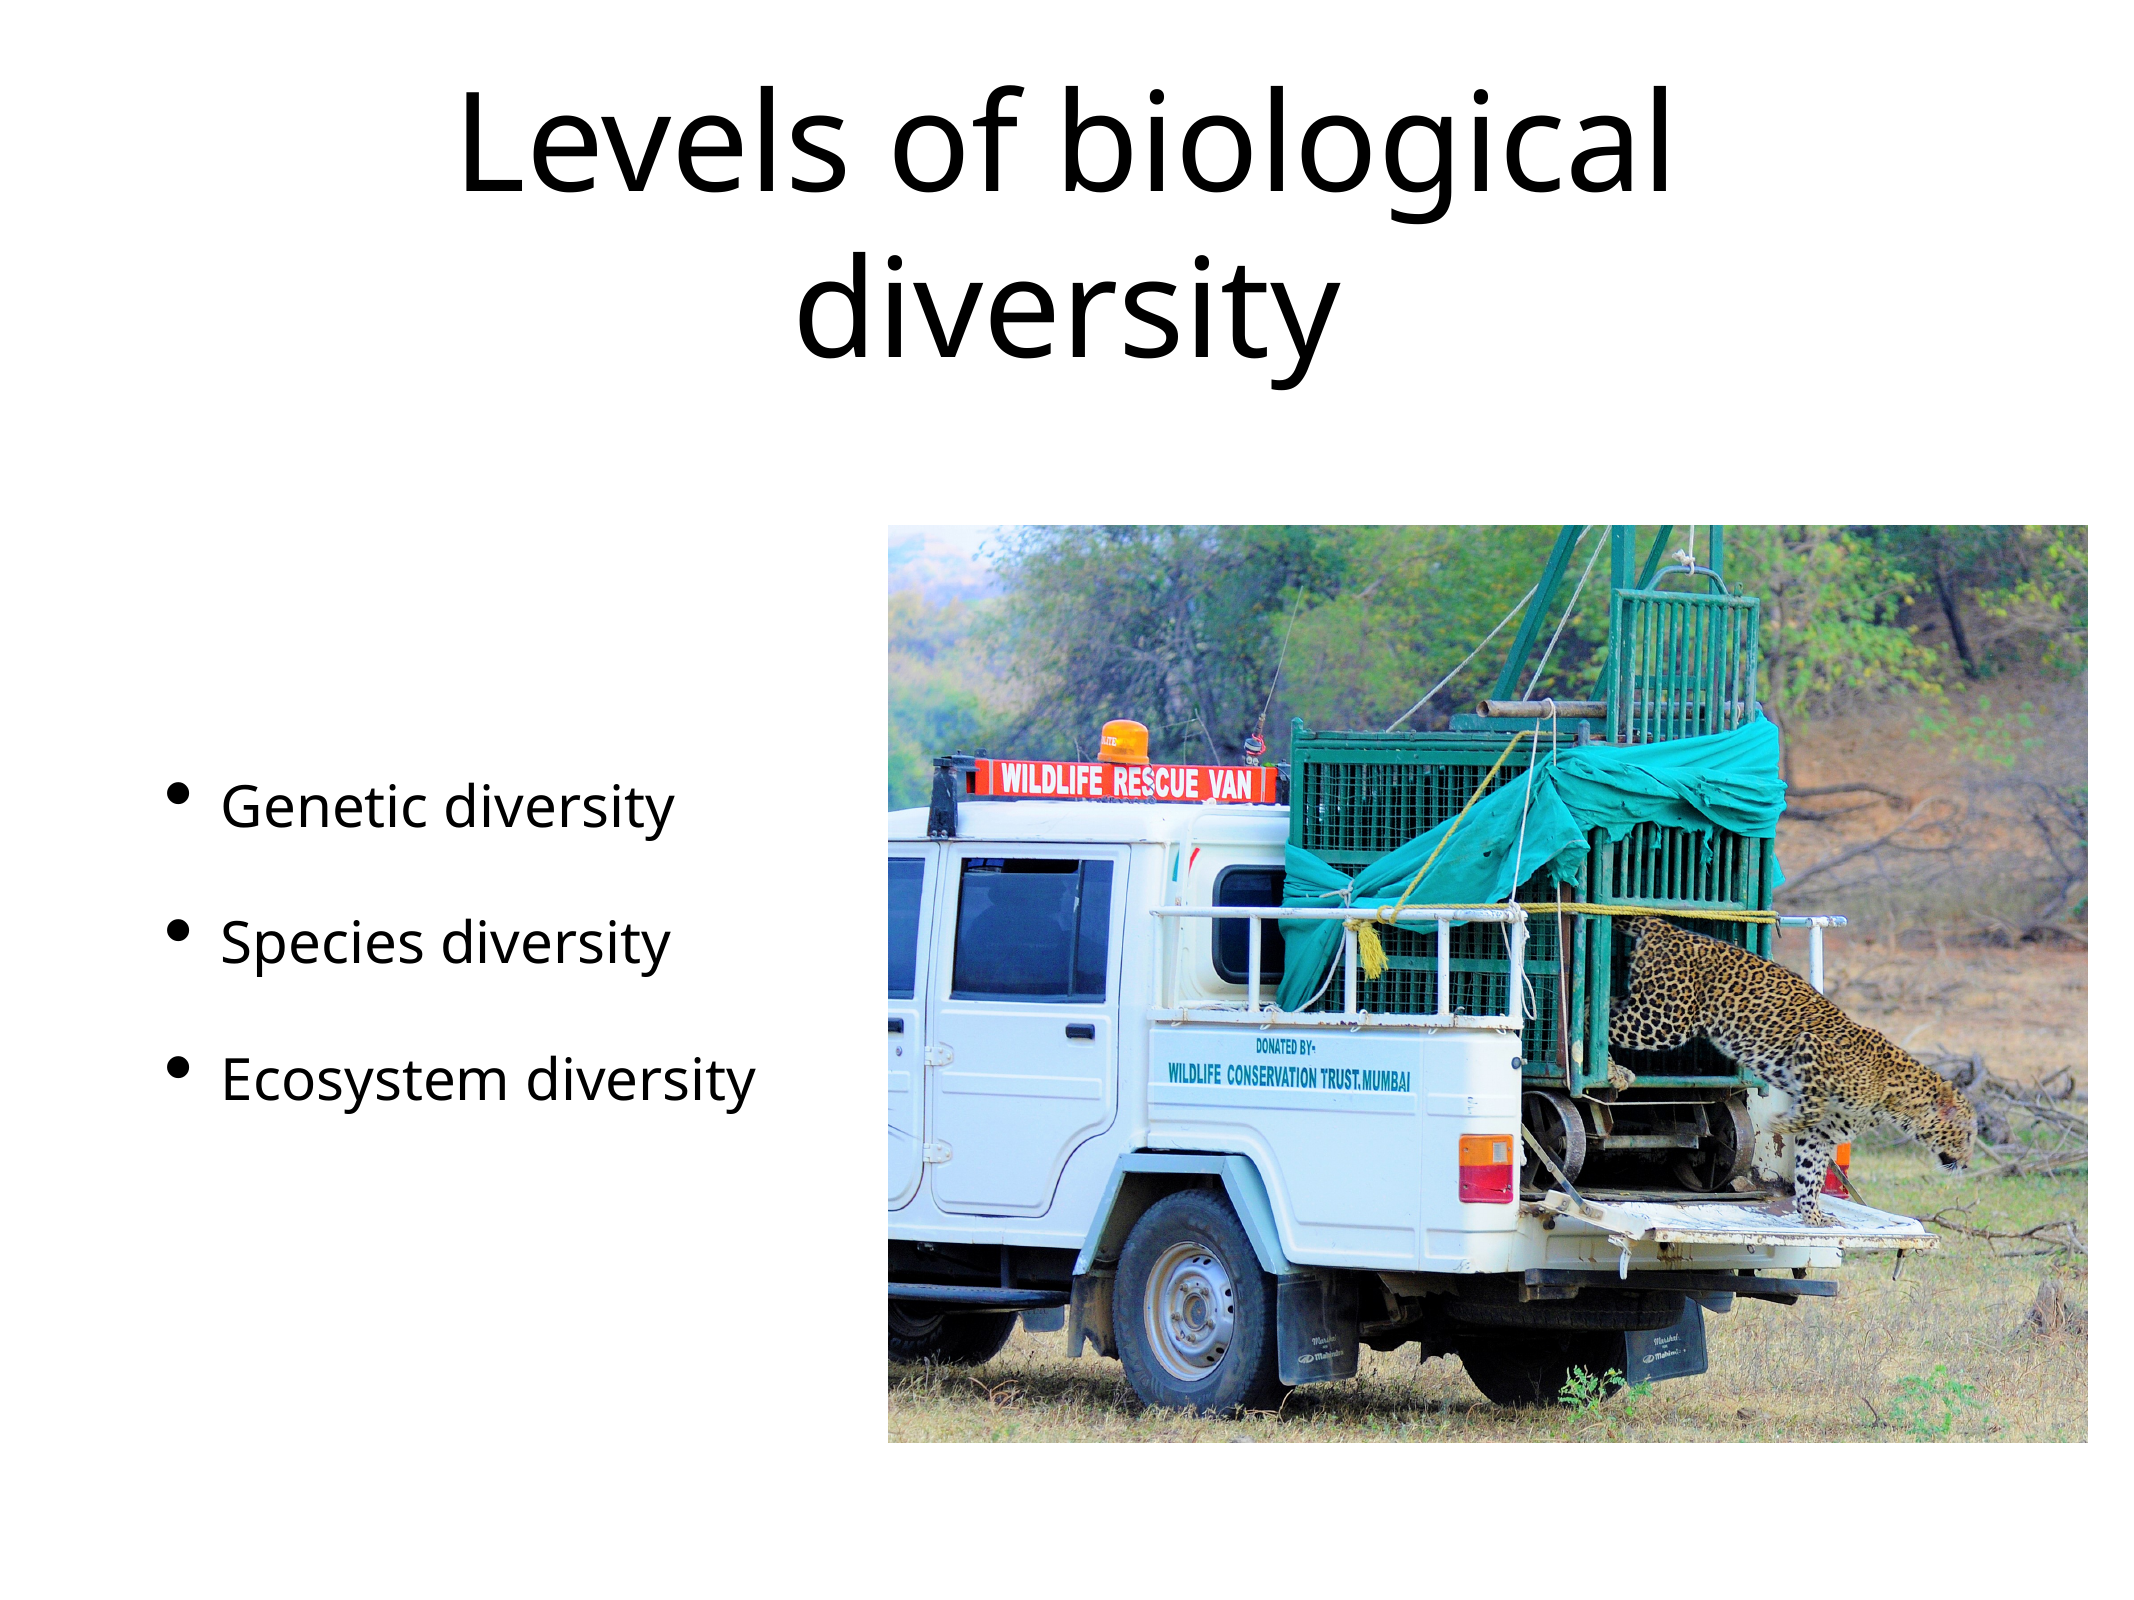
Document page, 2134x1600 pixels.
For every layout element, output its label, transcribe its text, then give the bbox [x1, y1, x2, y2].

picture [888, 525, 2088, 1443]
list Genetic diversity Species diversity Ecosystem diversity [155, 424, 1032, 1457]
title Levels of biological diversity [155, 41, 1978, 397]
